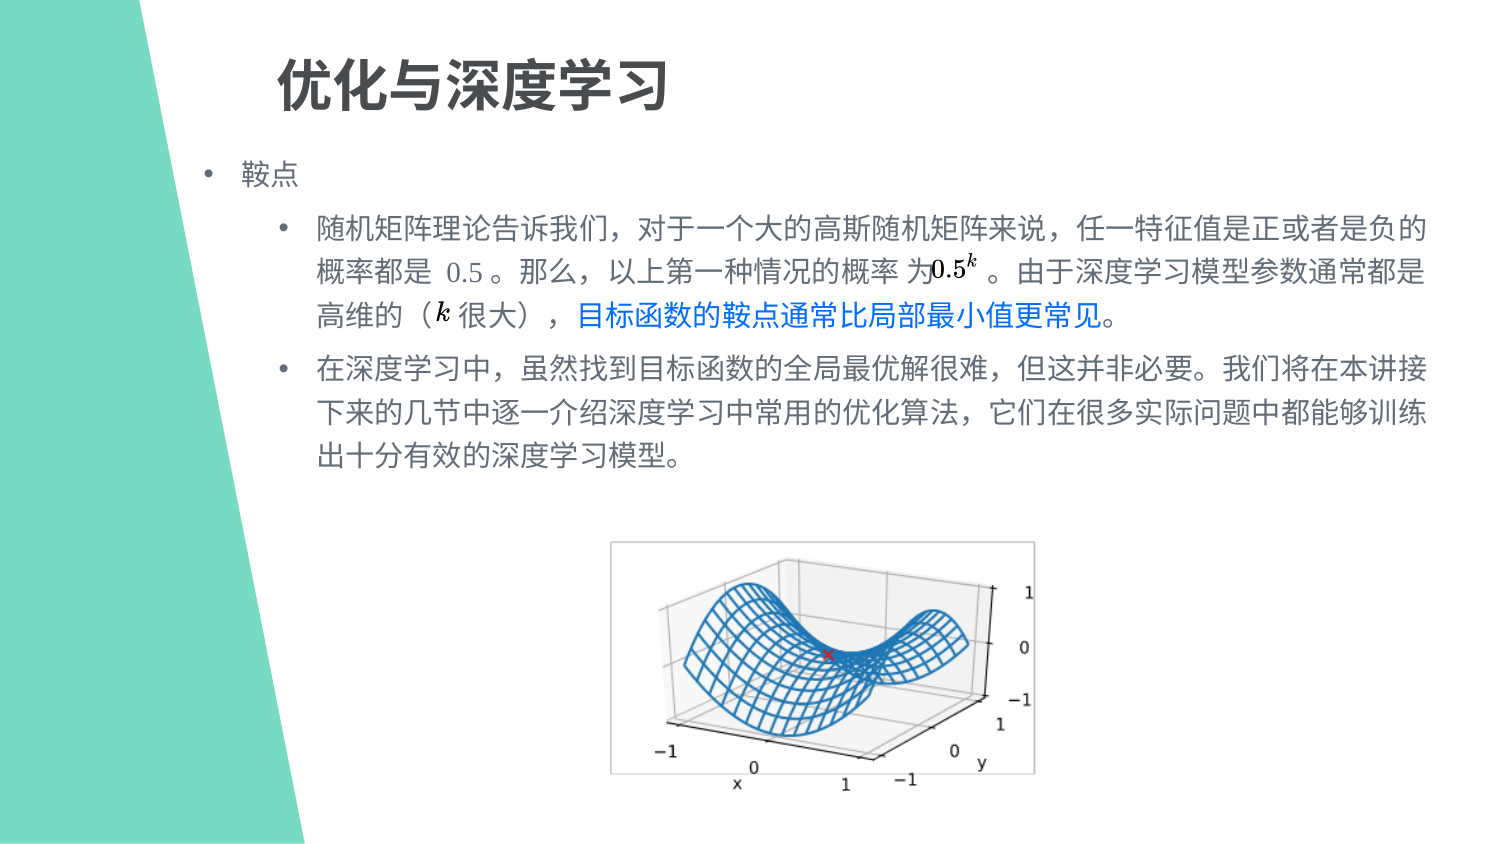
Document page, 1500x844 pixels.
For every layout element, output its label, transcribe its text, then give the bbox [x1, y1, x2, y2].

text_box [0, 0, 305, 844]
text_box 鞍点 随机矩阵理论告诉我们，对于一个大的高斯随机矩阵来说，任一特征值是正或者是负的概率都是 0.5。那么，以上第一种情况的概率 为 。由于深度学习模型参数通常都是高维的（ 很大），目标函数的鞍点通常比局部最小值更常见。 在深度学习中，虽然找到目标函数的全局最优解很难，但这并非必要。我们将在本讲接下来的几节中逐一介绍深度学习中常用的优化算法，它们在很多实际问题中都能够训练出十分有效的深度学习模型。 [188, 140, 1457, 808]
picture [435, 295, 450, 328]
picture [593, 524, 1053, 792]
text_box 优化与深度学习 [261, 50, 1069, 123]
picture [931, 253, 978, 285]
